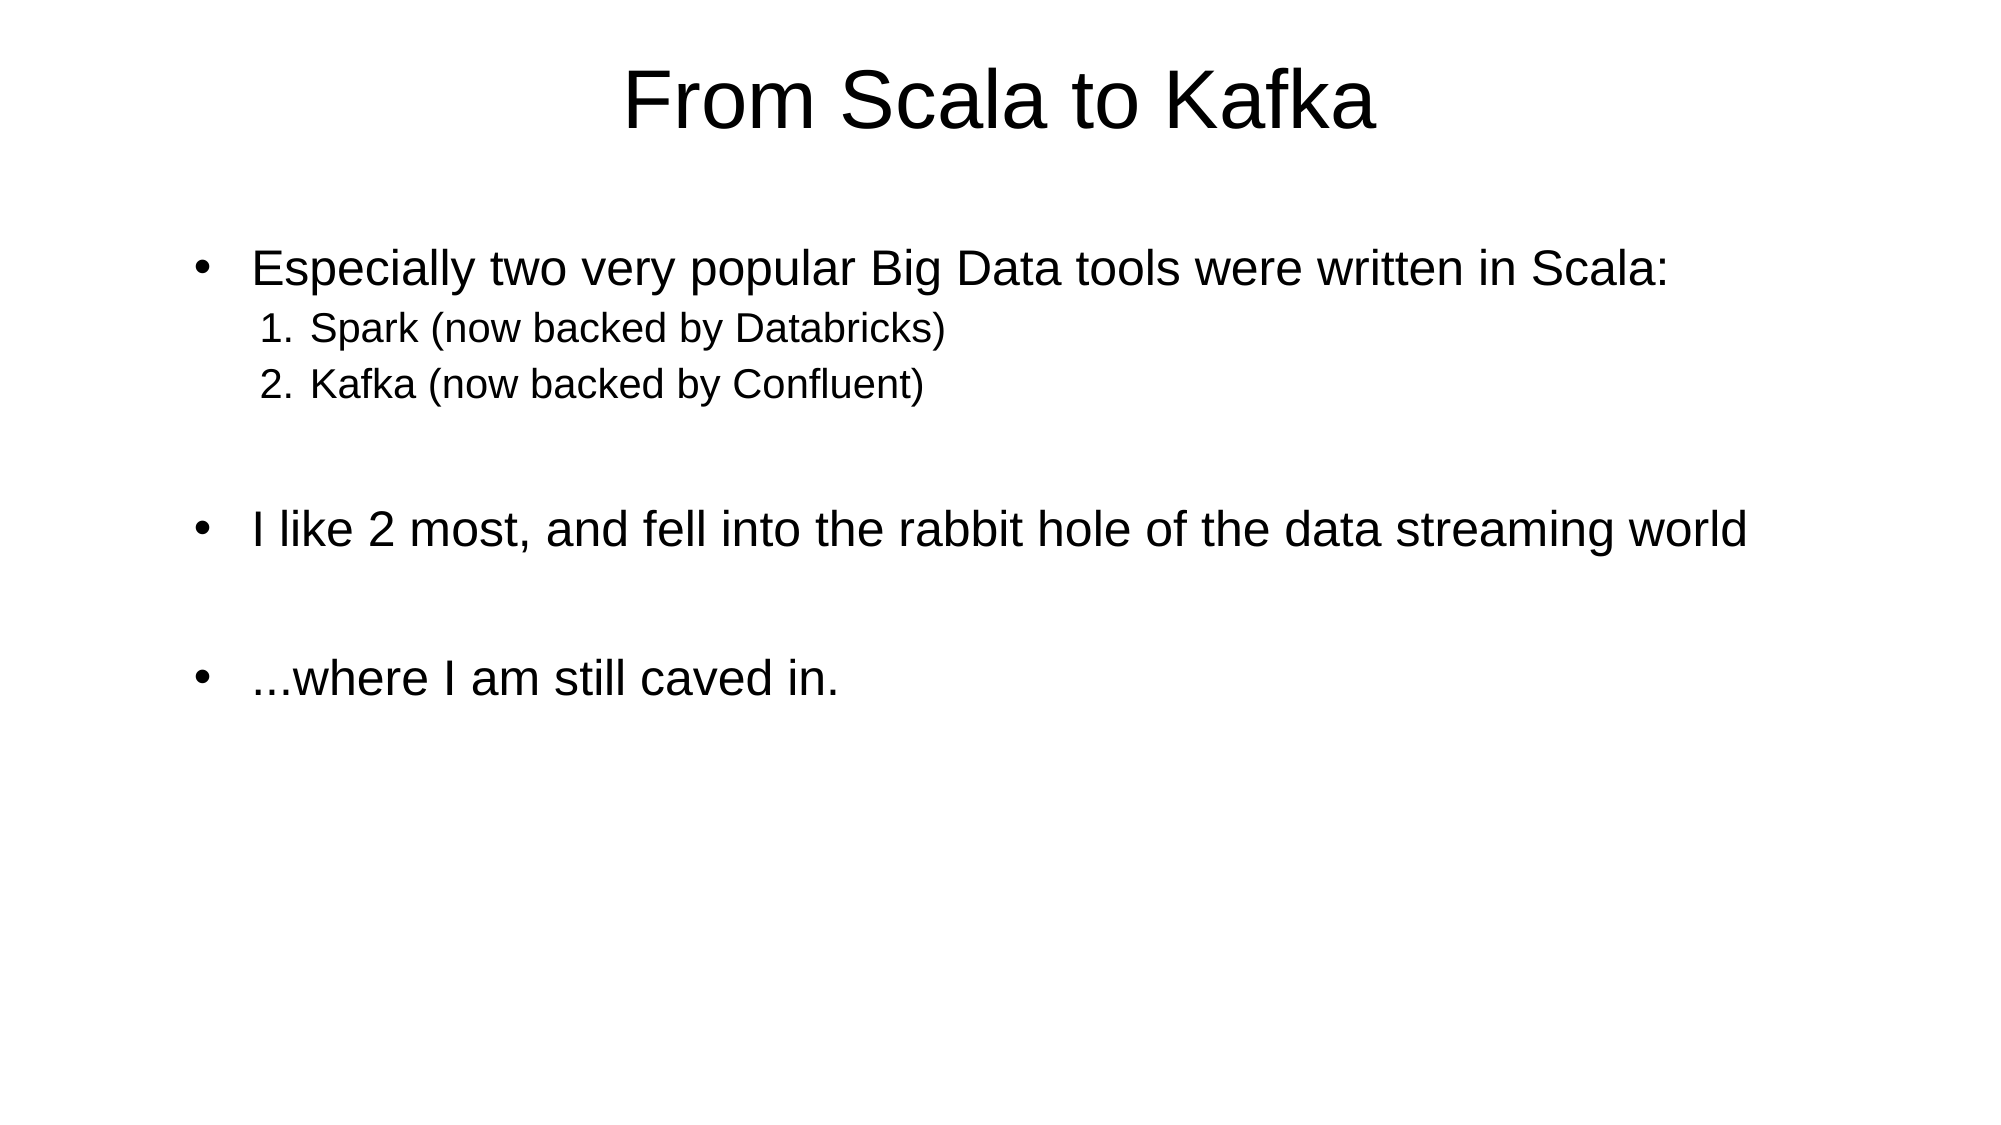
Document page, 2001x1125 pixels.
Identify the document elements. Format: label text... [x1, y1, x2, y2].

subtitle Especially two very popular Big Data tools were written in Scala: Spark (now backed by Databricks) Kafka (now backed by Confluent) I like 2 most, and fell into the rabbit hole of the data streaming world ...where I am still caved in. [178, 234, 1822, 1061]
title From Scala to Kafka [95, 43, 1905, 154]
